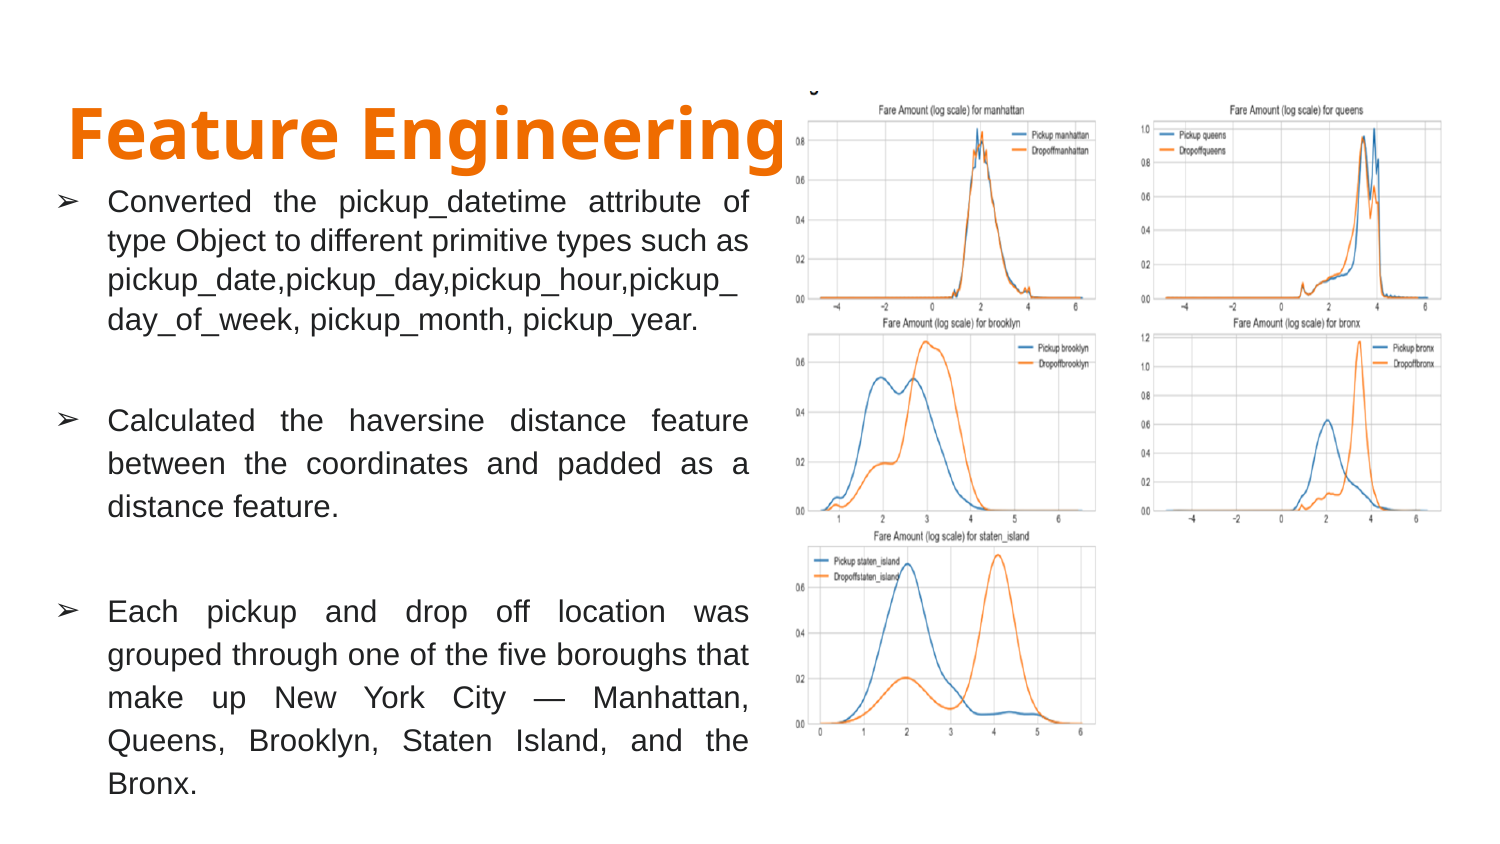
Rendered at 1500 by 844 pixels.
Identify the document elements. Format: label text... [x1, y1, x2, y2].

title Feature Engineering [51, 72, 1449, 189]
picture [781, 91, 1489, 757]
list Converted the pickup_datetime attribute of type Object to different primitive types such as pickup_date,pickup_day,pickup_hour,pickup_day_of_week, pickup_month, pickup_year. Calculated the haversine distance feature between the coordinates and padded as a distance feature. Each pickup and drop off location was grouped through one of the five boroughs that make up New York City — Manhattan, Queens, Brooklyn, Staten Island, and the Bronx. [17, 164, 766, 829]
